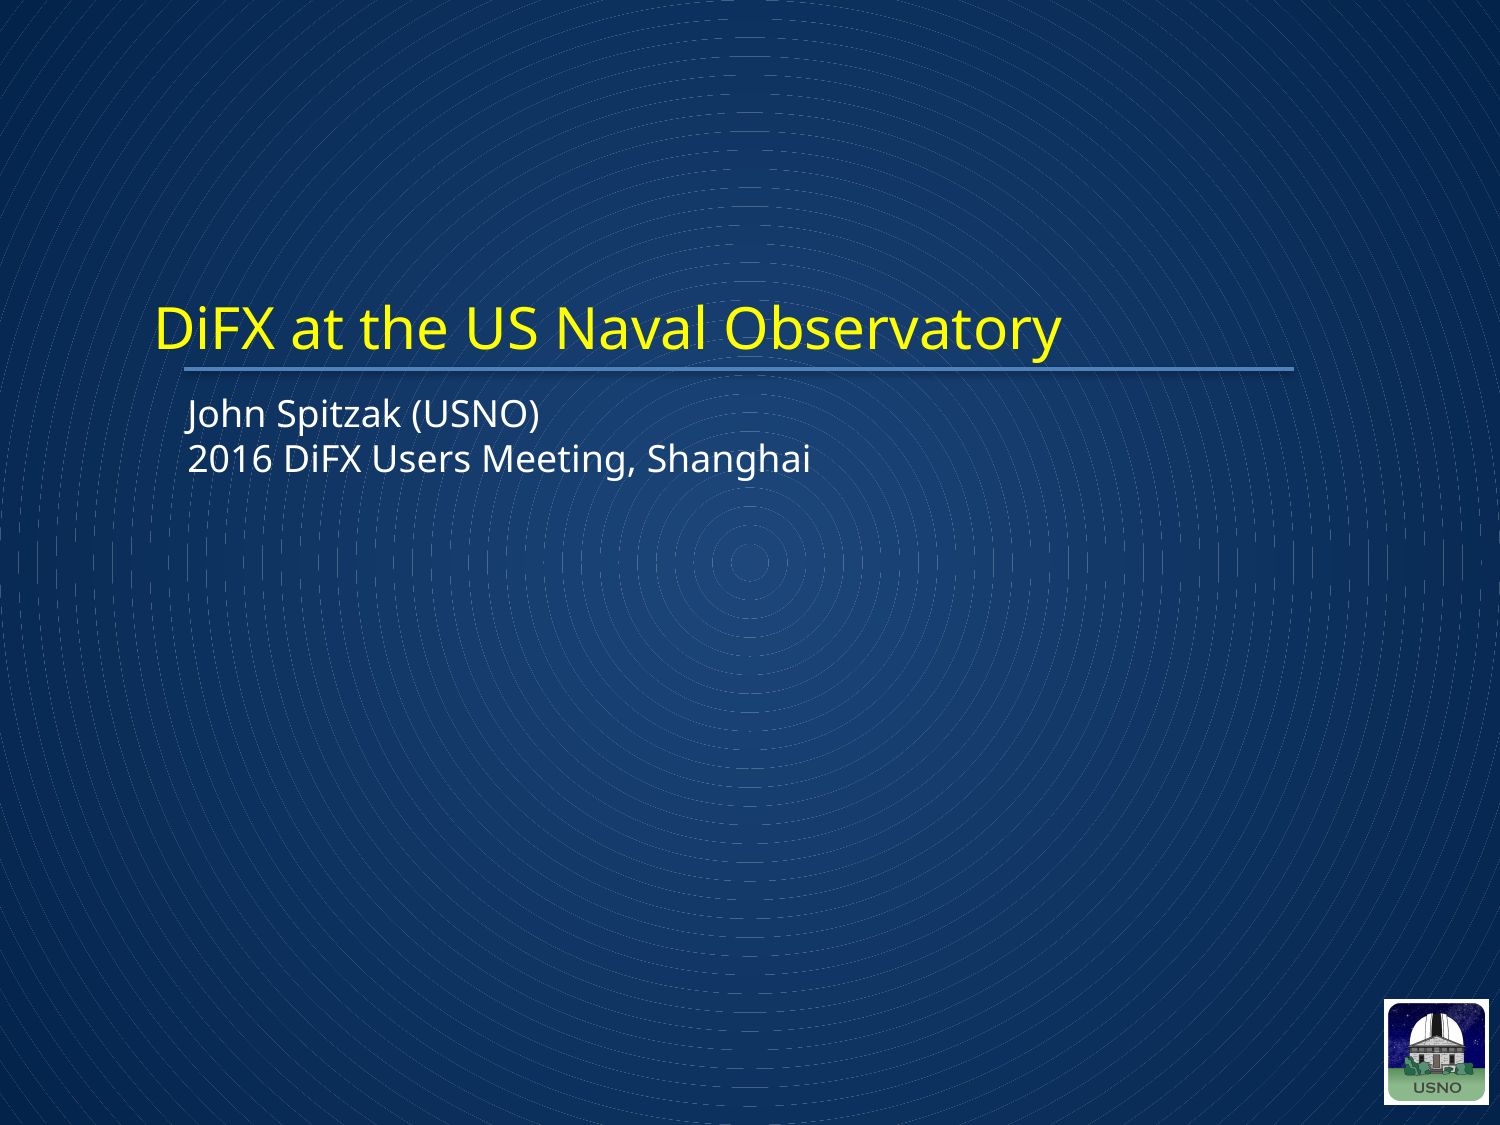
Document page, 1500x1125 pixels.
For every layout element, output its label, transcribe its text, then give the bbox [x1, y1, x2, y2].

text_box DiFX at the US Naval Observatory [138, 283, 1077, 369]
picture [1384, 999, 1489, 1105]
text_box John Spitzak (USNO) 2016 DiFX Users Meeting, Shanghai [172, 382, 827, 488]
